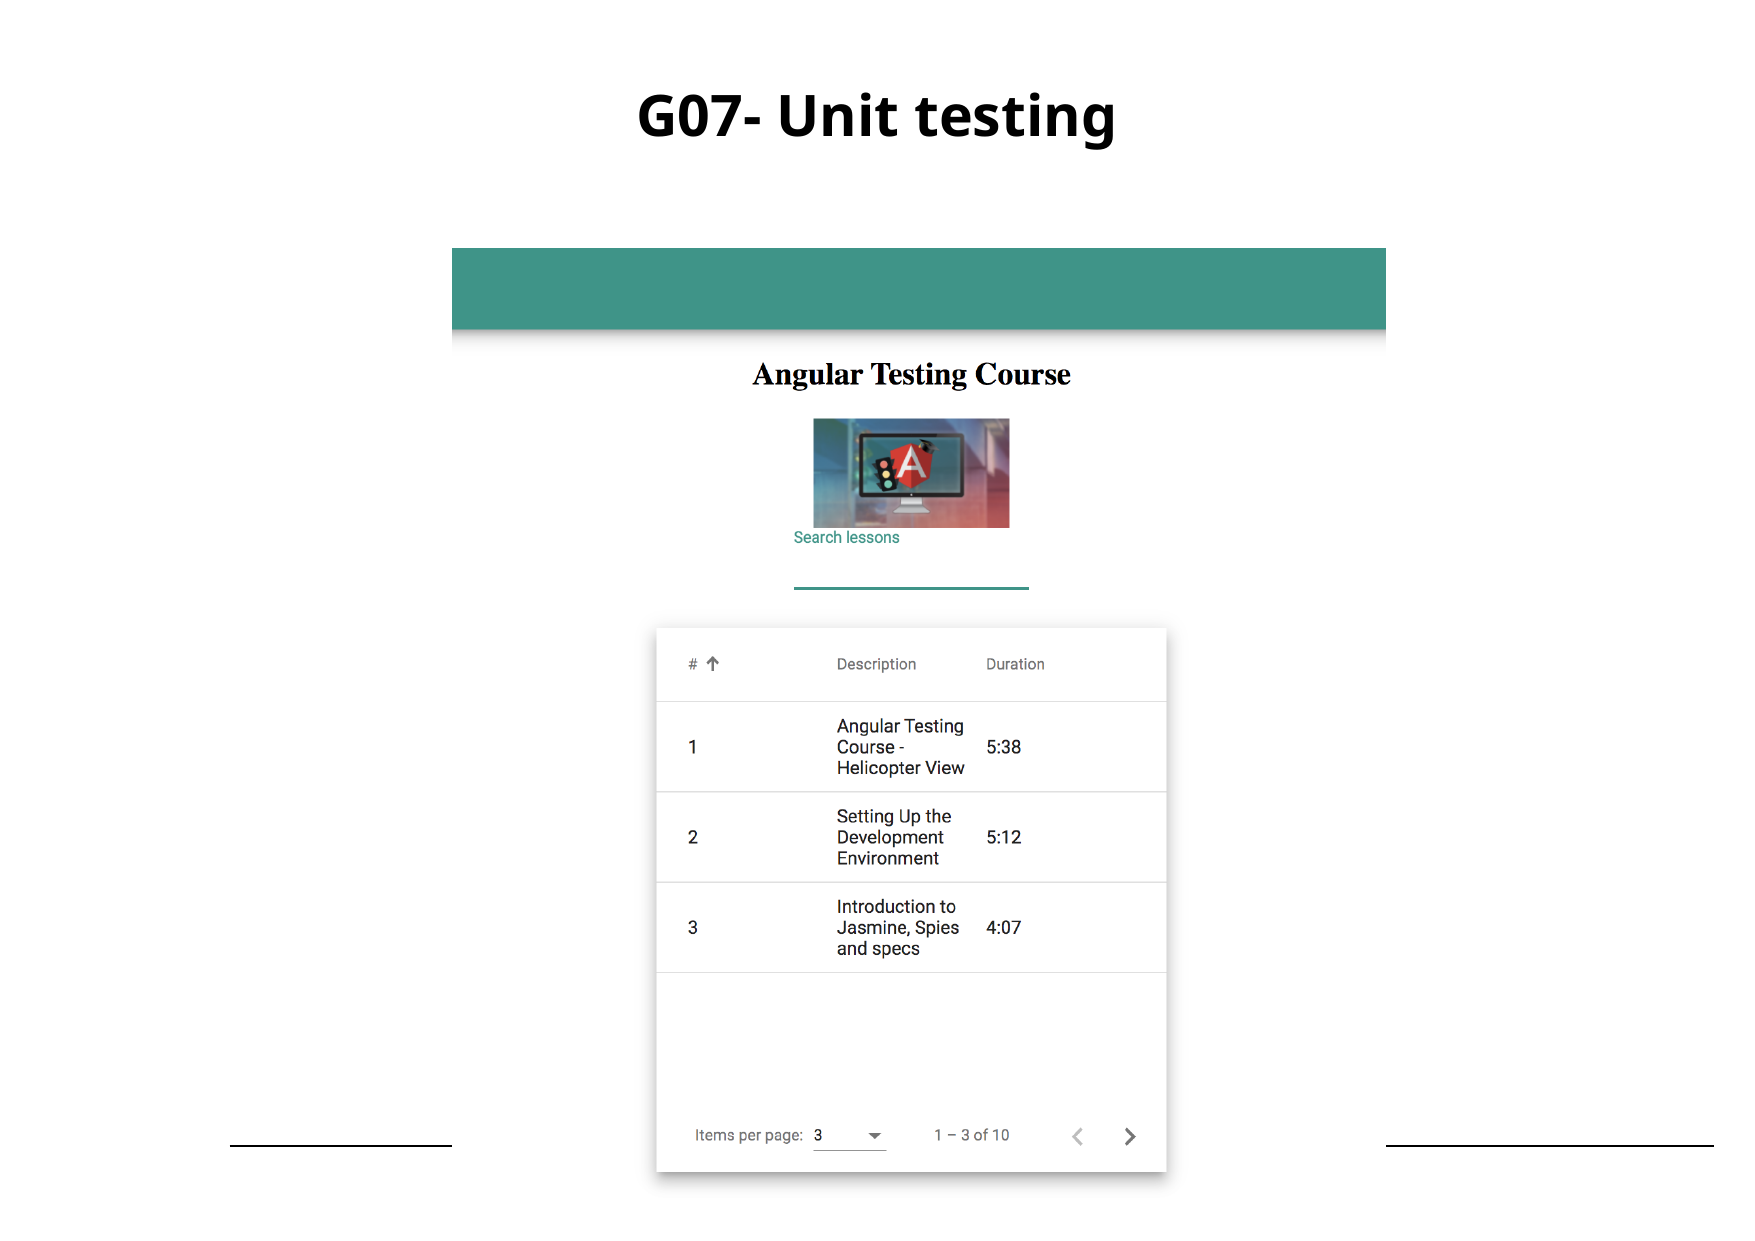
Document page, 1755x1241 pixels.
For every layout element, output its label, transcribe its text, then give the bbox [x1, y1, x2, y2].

picture [451, 247, 1386, 1241]
title G07- Unit testing [75, 79, 1679, 149]
